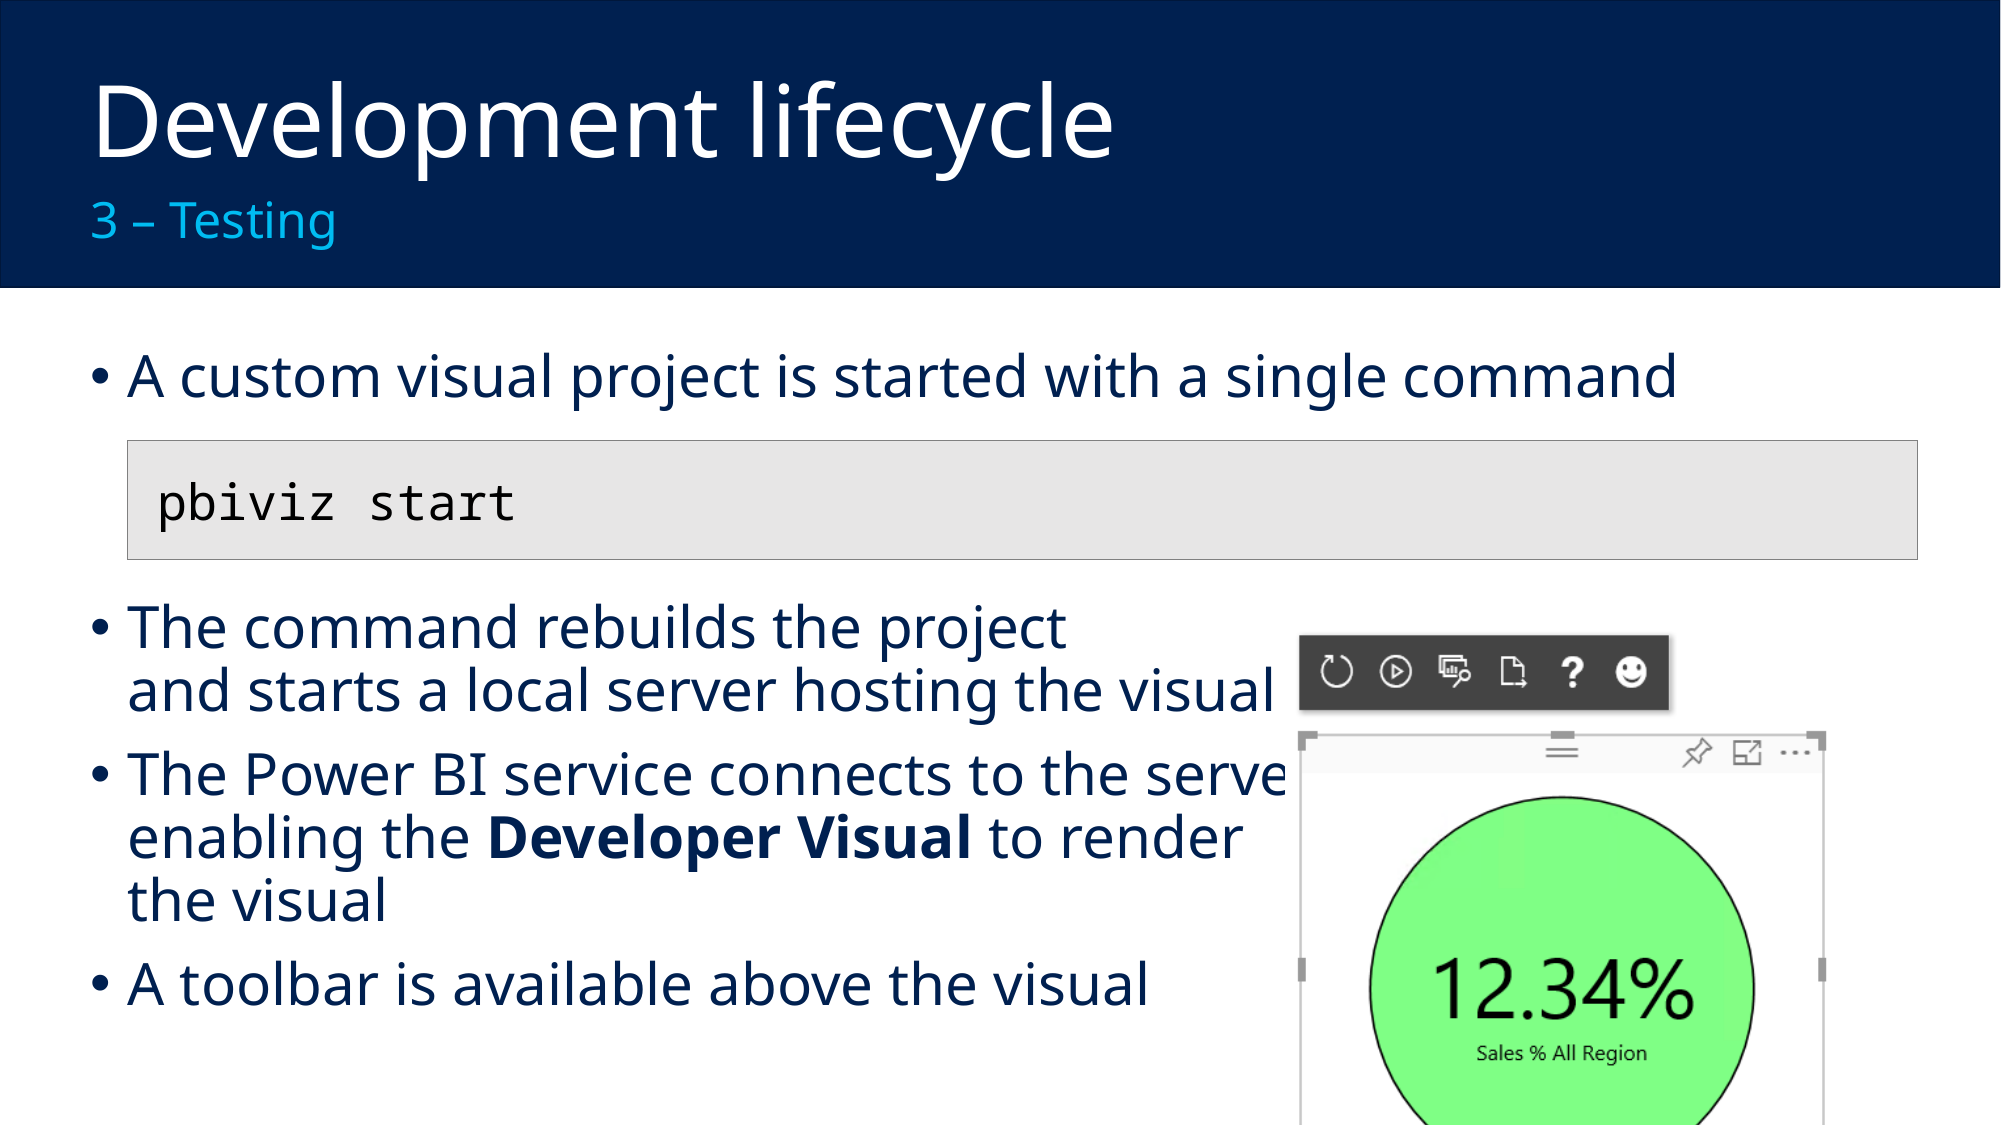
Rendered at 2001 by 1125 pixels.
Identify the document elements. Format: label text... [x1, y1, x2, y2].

list Development lifecycle [75, 63, 1918, 188]
list 3 – Testing [75, 188, 1918, 248]
picture [1284, 621, 1842, 1125]
text_box pbiviz start [127, 440, 1918, 560]
list A custom visual project is started with a single command The command rebuilds the project and starts a local server hosting the visual The Power BI service connects to the server, enabling the Developer Visual to render the visual A toolbar is available above the visual [75, 339, 1918, 1125]
